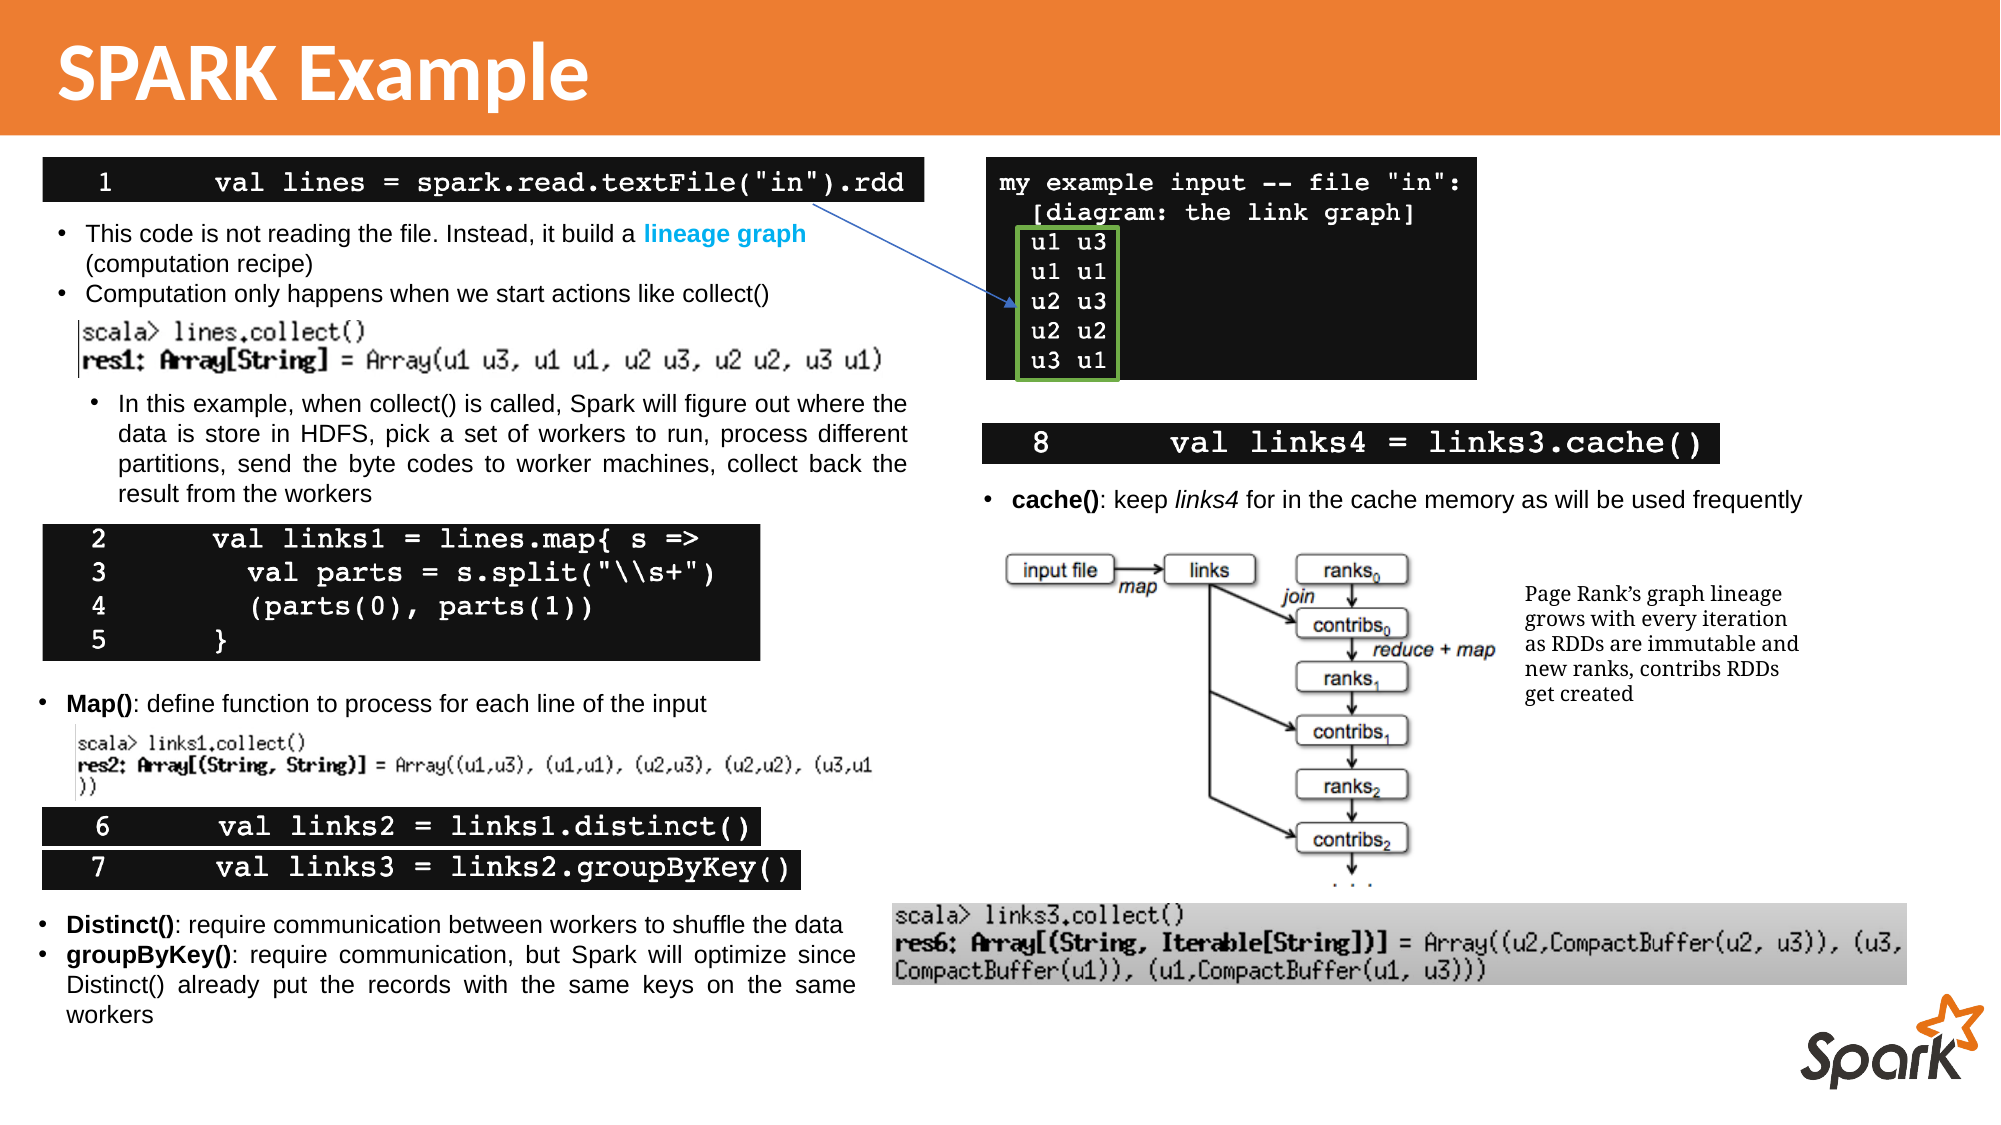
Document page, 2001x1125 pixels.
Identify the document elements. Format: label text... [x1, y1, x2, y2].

picture [74, 319, 812, 378]
picture [42, 156, 925, 205]
text_box Distinct(): require communication between workers to shuffle the data groupByKey(): require communication, but Spark will optimize since Distinct() already put the records with the same keys on the same workers [23, 901, 873, 1036]
picture [1787, 992, 2000, 1125]
picture [892, 903, 1907, 985]
text_box [0, 0, 2000, 136]
picture [42, 850, 801, 890]
picture [42, 524, 761, 662]
picture [42, 807, 761, 846]
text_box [973, 527, 1830, 898]
picture [982, 422, 1720, 465]
text_box This code is not reading the file. Instead, it build a lineage graph (computation recipe) Computation only happens when we start actions like collect() [42, 211, 807, 316]
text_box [812, 157, 1478, 381]
picture [74, 724, 873, 801]
text_box Map(): define function to process for each line of the input [23, 679, 873, 725]
text_box cache(): keep links4 for in the cache memory as will be used frequently [969, 476, 1851, 552]
text_box SPARK Example [42, 9, 971, 125]
text_box In this example, when collect() is called, Spark will figure out where the data is store in HDFS, pick a set of workers to run, process different partitions, send the byte codes to worker machines, collect back the result from the workers [75, 386, 925, 515]
